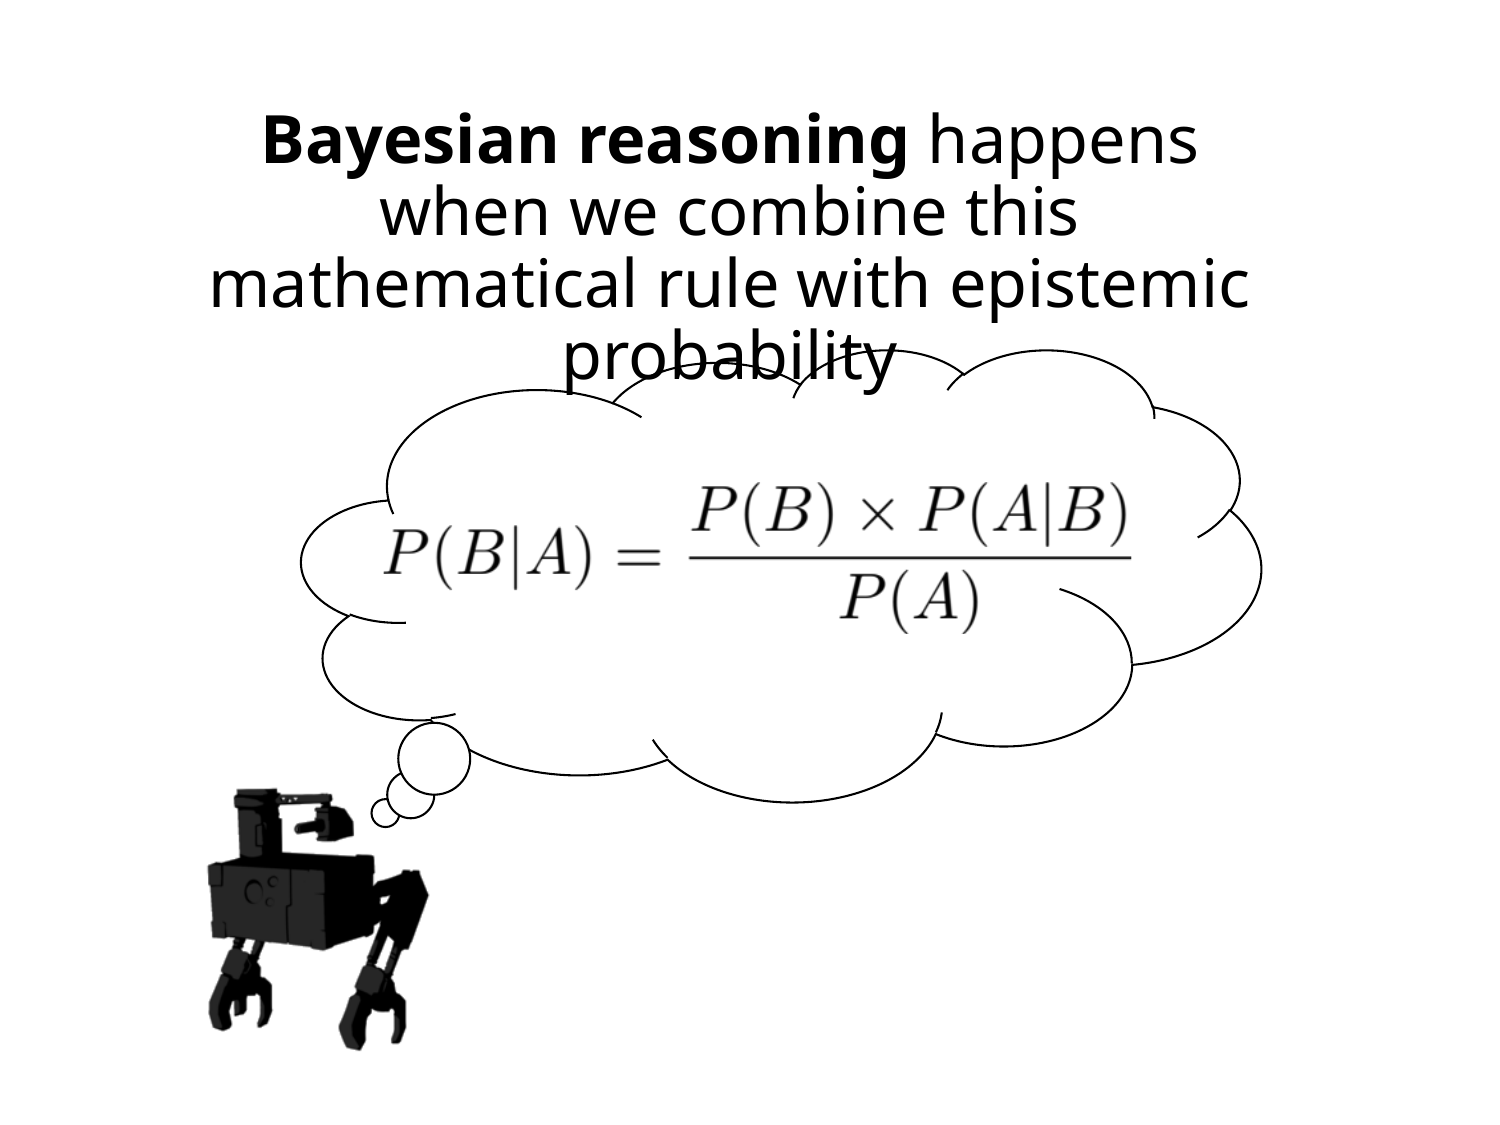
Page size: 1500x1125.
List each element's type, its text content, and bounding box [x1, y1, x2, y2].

picture [383, 481, 1132, 634]
text_box [398, 721, 472, 793]
text_box Bayesian reasoning happens when we combine this mathematical rule with epistemic probability [165, 99, 1295, 263]
text_box [299, 349, 1263, 804]
picture [184, 748, 450, 1078]
